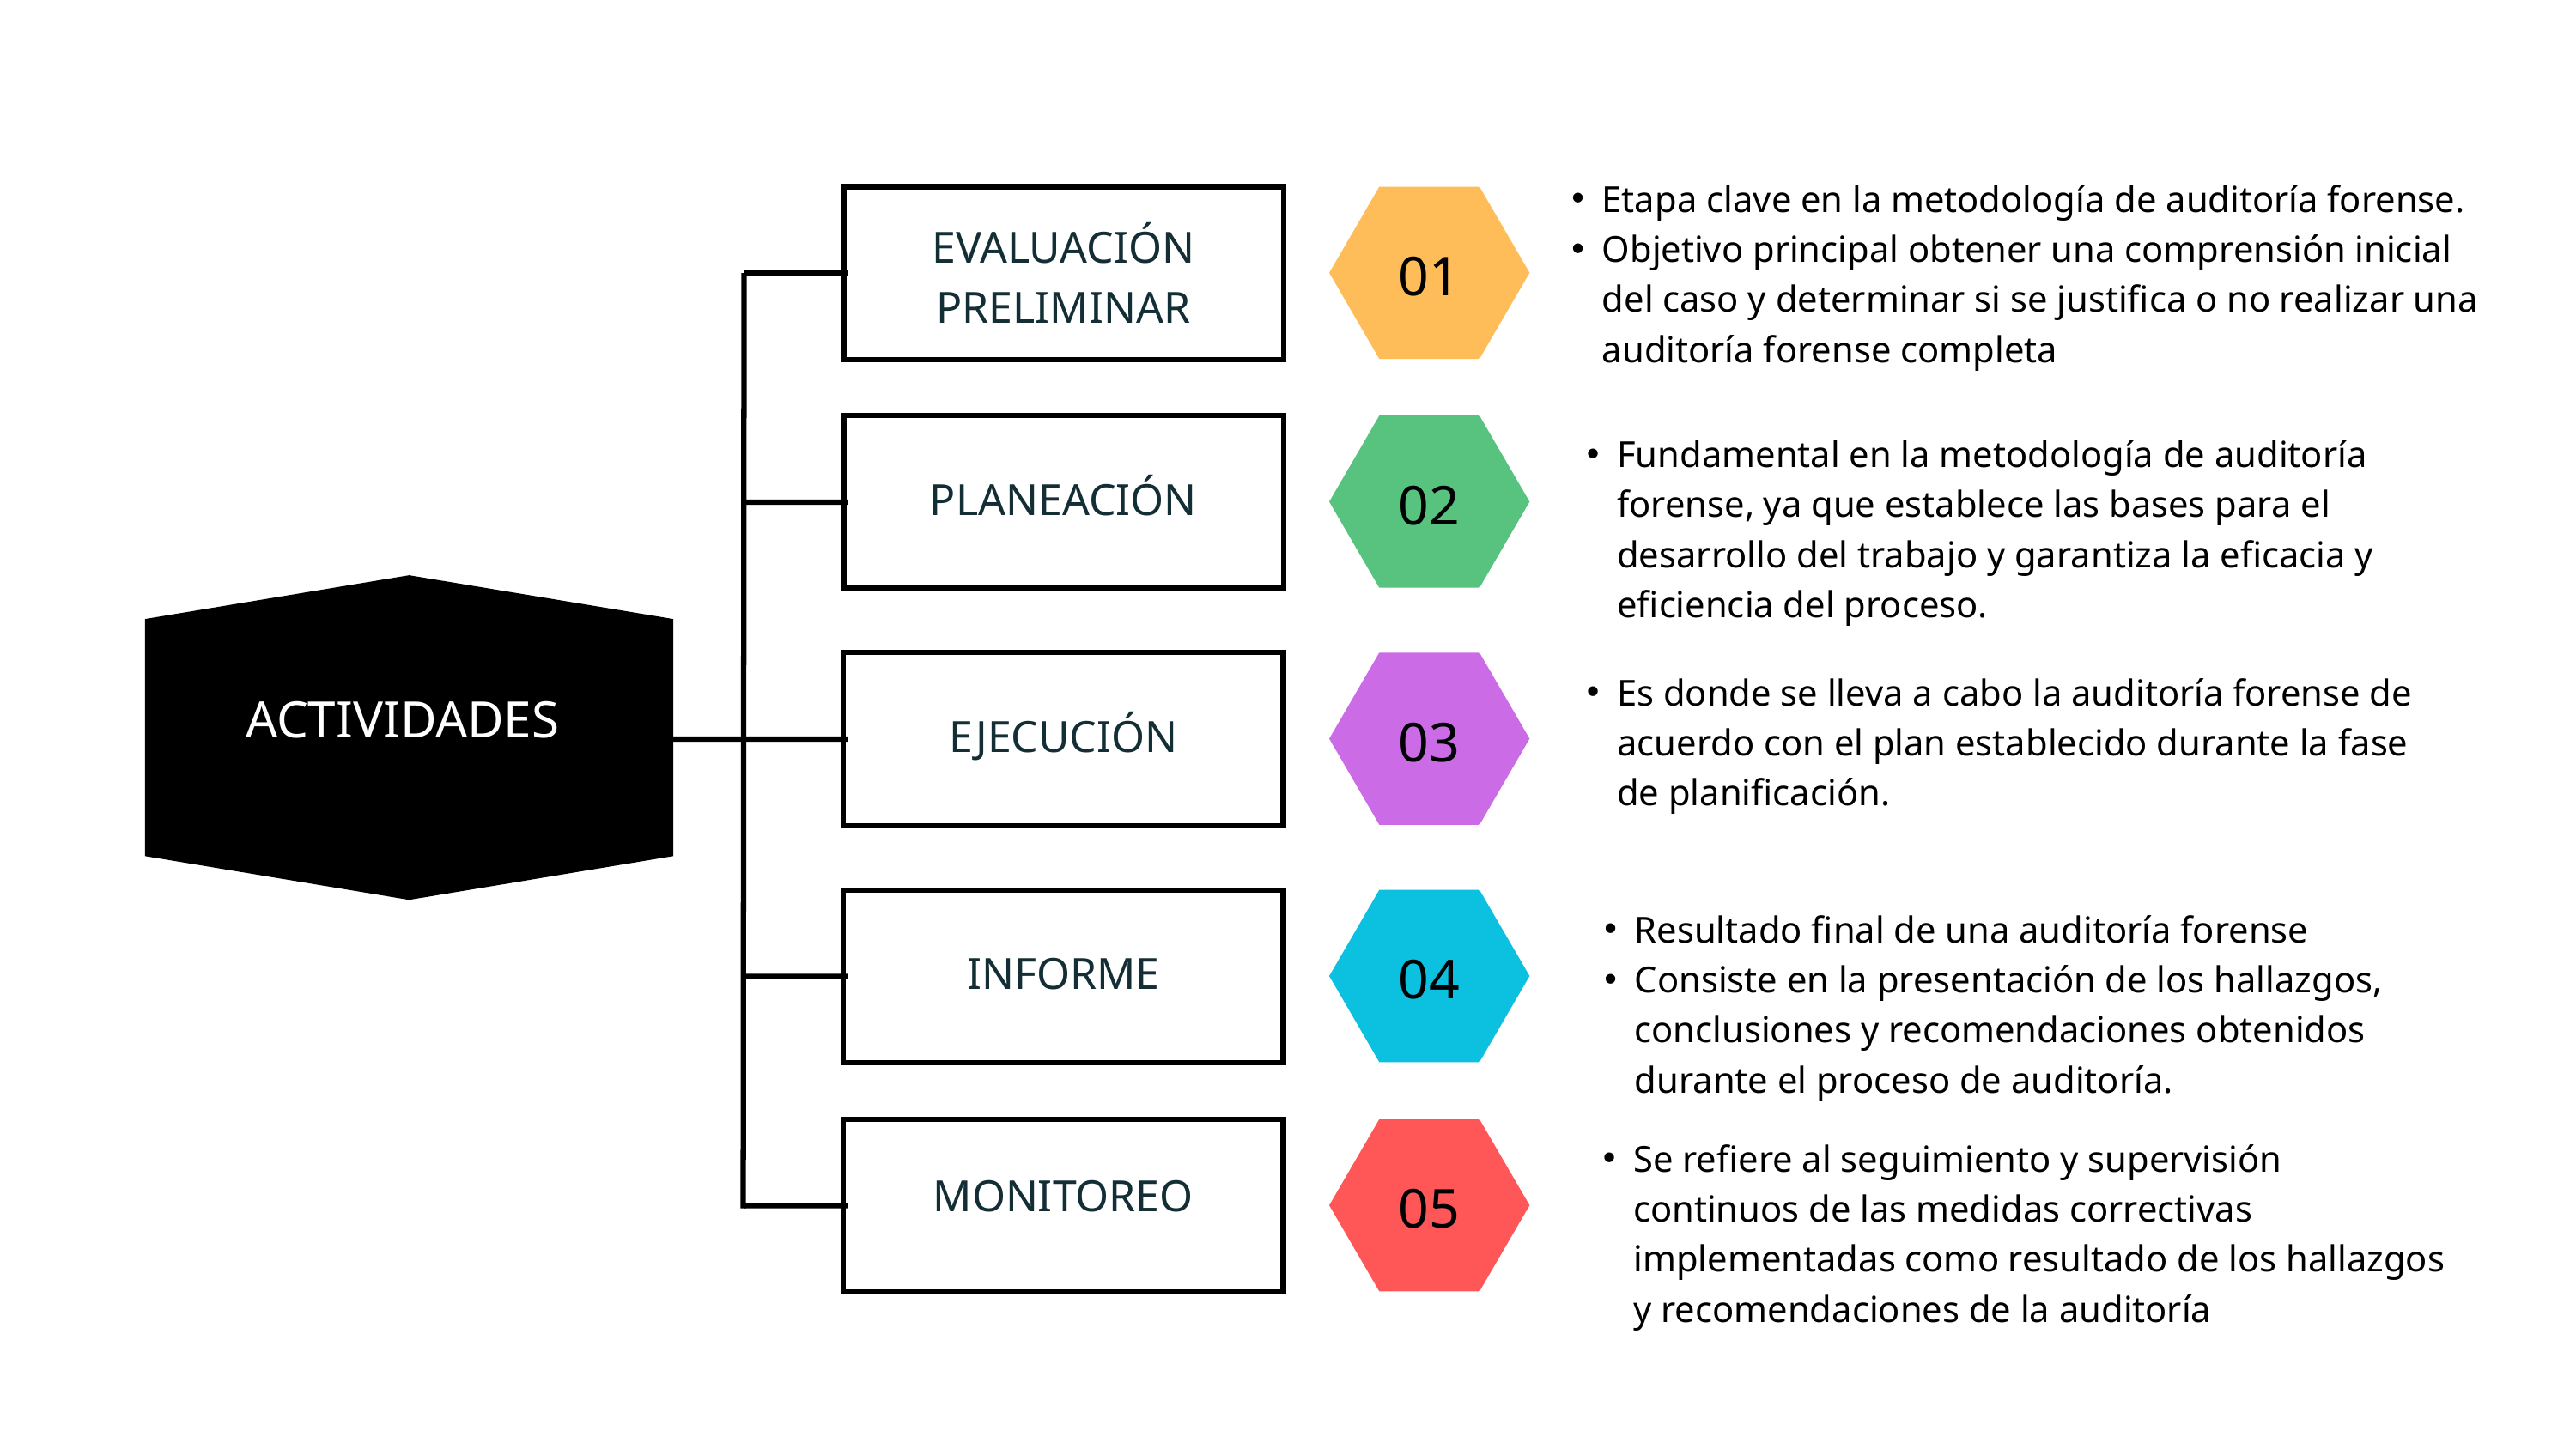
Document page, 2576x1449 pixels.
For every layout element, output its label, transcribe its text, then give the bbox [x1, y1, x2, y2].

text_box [1328, 889, 1530, 1063]
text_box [843, 186, 1285, 361]
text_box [1328, 186, 1530, 360]
text_box Se refiere al seguimiento y supervisión continuos de las medidas correctivas implementadas como resultado de los hallazgos y recomendaciones de la auditoría [1572, 1129, 2448, 1379]
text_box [842, 889, 1284, 1064]
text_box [1328, 1119, 1530, 1292]
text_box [843, 415, 1285, 589]
text_box Resultado final de una auditoría forense Consiste en la presentación de los hallazgos, conclusiones y recomendaciones obtenidos durante el proceso de auditoría. [1574, 900, 2449, 1150]
text_box Fundamental en la metodología de auditoría forense, ya que establece las bases para el desarrollo del trabajo y garantiza la eficacia y eficiencia del proceso. [1556, 424, 2432, 625]
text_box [842, 1119, 1284, 1293]
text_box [842, 652, 1284, 826]
text_box Etapa clave en la metodología de auditoría forense. Objetivo principal obtener una comprensión inicial del caso y determinar si se justifica o no realizar una auditoría forense completa [1541, 169, 2484, 370]
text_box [144, 574, 674, 900]
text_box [1328, 415, 1530, 588]
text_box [1328, 652, 1530, 826]
text_box Es donde se lleva a cabo la auditoría forense de acuerdo con el plan establecido durante la fase de planificación. [1556, 663, 2432, 814]
